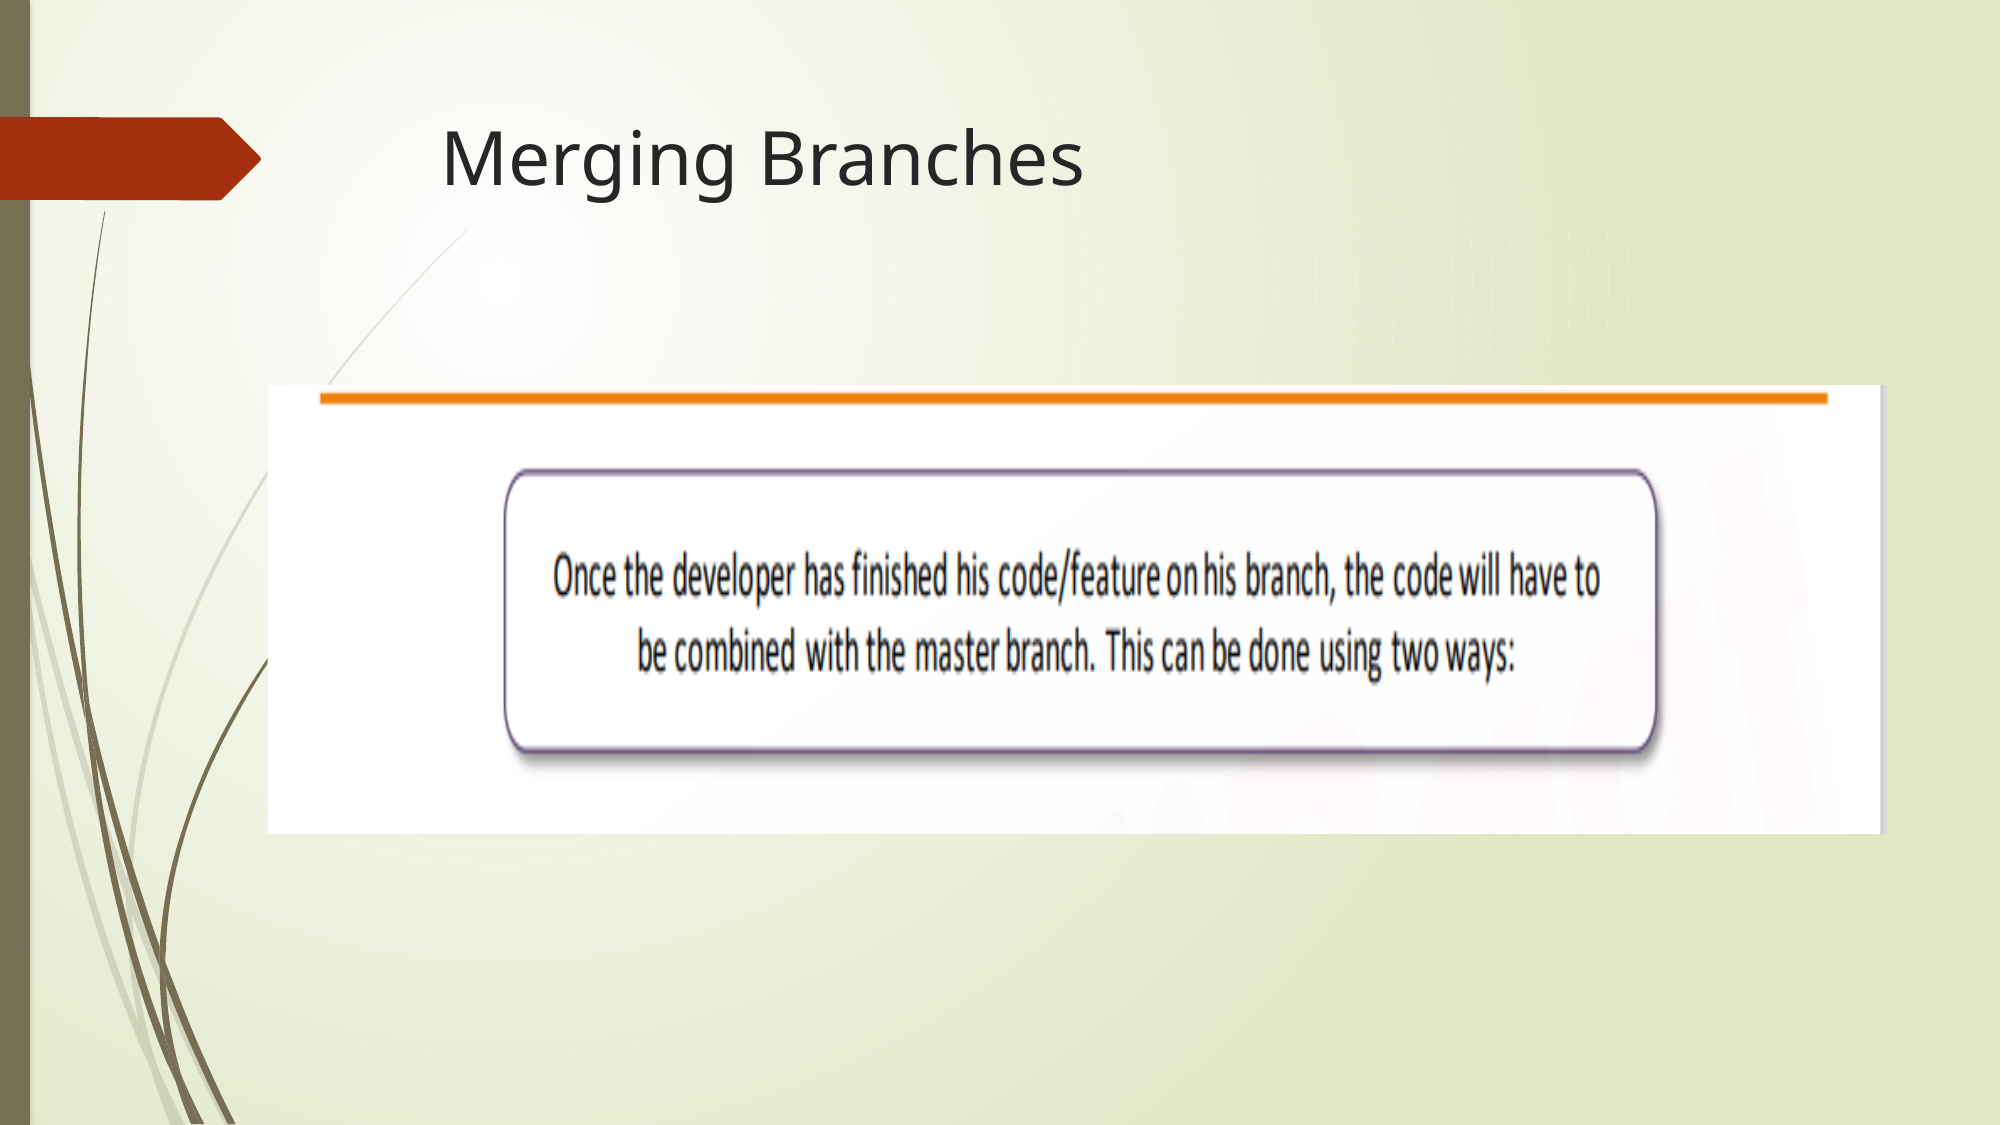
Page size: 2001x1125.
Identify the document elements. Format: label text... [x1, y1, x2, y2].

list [267, 385, 1888, 834]
title Merging Branches [425, 102, 1888, 313]
